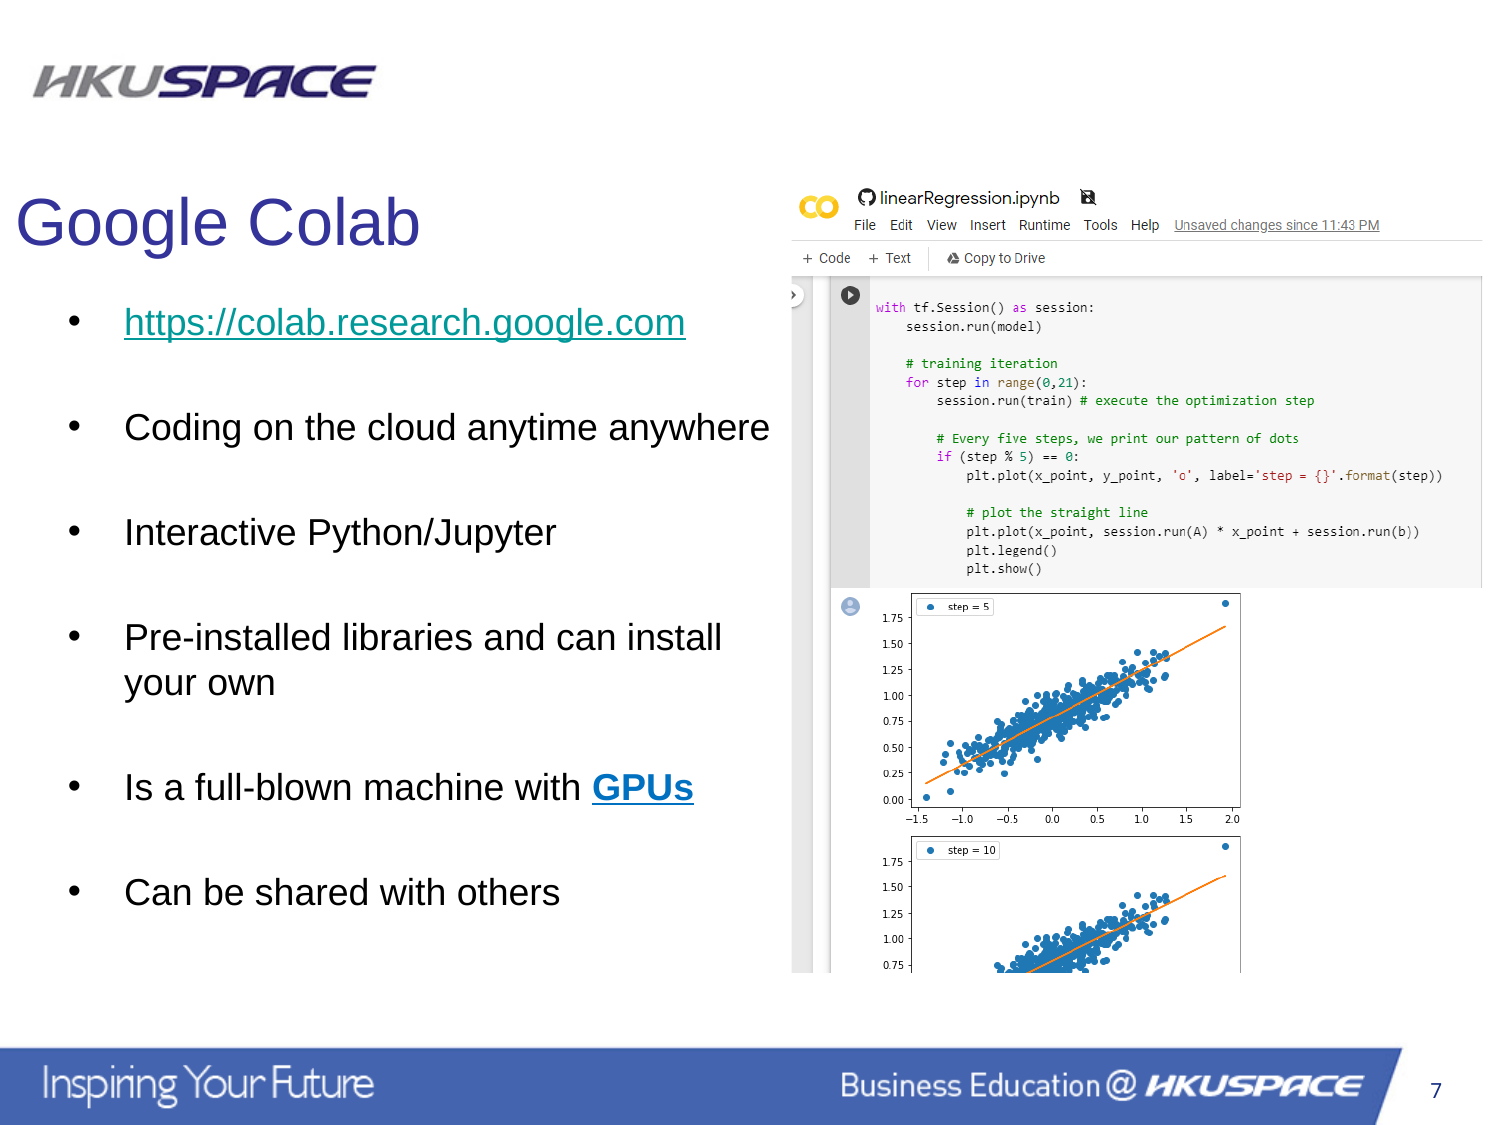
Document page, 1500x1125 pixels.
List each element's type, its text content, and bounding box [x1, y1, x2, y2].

slide_number 7 [1415, 1070, 1499, 1125]
picture [0, 0, 1500, 1125]
title Google Colab [0, 101, 1325, 266]
text_box https://colab.research.google.com Coding on the cloud anytime anywhere Interactive Python/Jupyter Pre-installed libraries and can install your own Is a full-blown machine with GPUs Can be shared with others [53, 290, 809, 1059]
